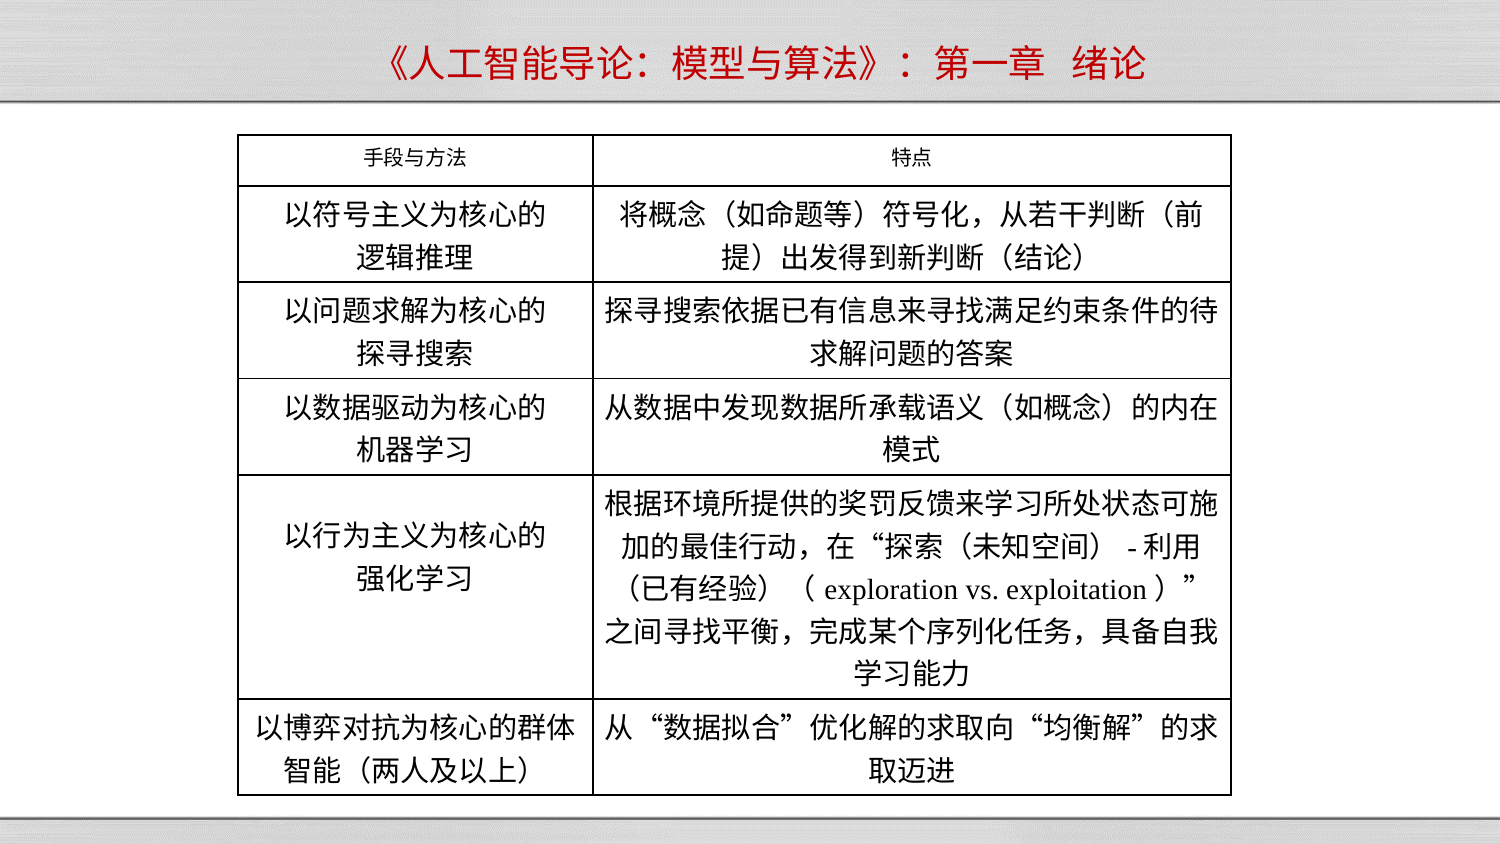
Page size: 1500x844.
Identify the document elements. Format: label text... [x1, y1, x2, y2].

picture [0, 0, 1500, 844]
table_cell 根据环境所提供的奖罚反馈来学习所处状态可施加的最佳行动，在“探索（未知空间）-利用（已有经验）（exploration vs. exploitation）”之间寻找平衡，完成某个序列化任务，具备自我学习能力 [594, 476, 1230, 698]
table_header 特点 [594, 136, 1230, 185]
table_cell 探寻搜索依据已有信息来寻找满足约束条件的待求解问题的答案 [594, 283, 1230, 378]
table_cell 以数据驱动为核心的 机器学习 [239, 379, 592, 474]
table_header 手段与方法 [239, 136, 592, 185]
table_cell 以行为主义为核心的 强化学习 [239, 476, 592, 698]
table_cell 以问题求解为核心的 探寻搜索 [239, 283, 592, 378]
table_cell 以博弈对抗为核心的群体智能（两人及以上） [239, 700, 592, 794]
table_cell 从“数据拟合”优化解的求取向“均衡解”的求取迈进 [594, 700, 1230, 794]
table_cell 从数据中发现数据所承载语义（如概念）的内在模式 [594, 379, 1230, 474]
title 《人工智能导论：模型与算法》：第一章 绪论 [244, 17, 1274, 99]
table_cell 将概念（如命题等）符号化，从若干判断（前提）出发得到新判断（结论） [594, 187, 1230, 281]
table_cell 以符号主义为核心的 逻辑推理 [239, 187, 592, 281]
